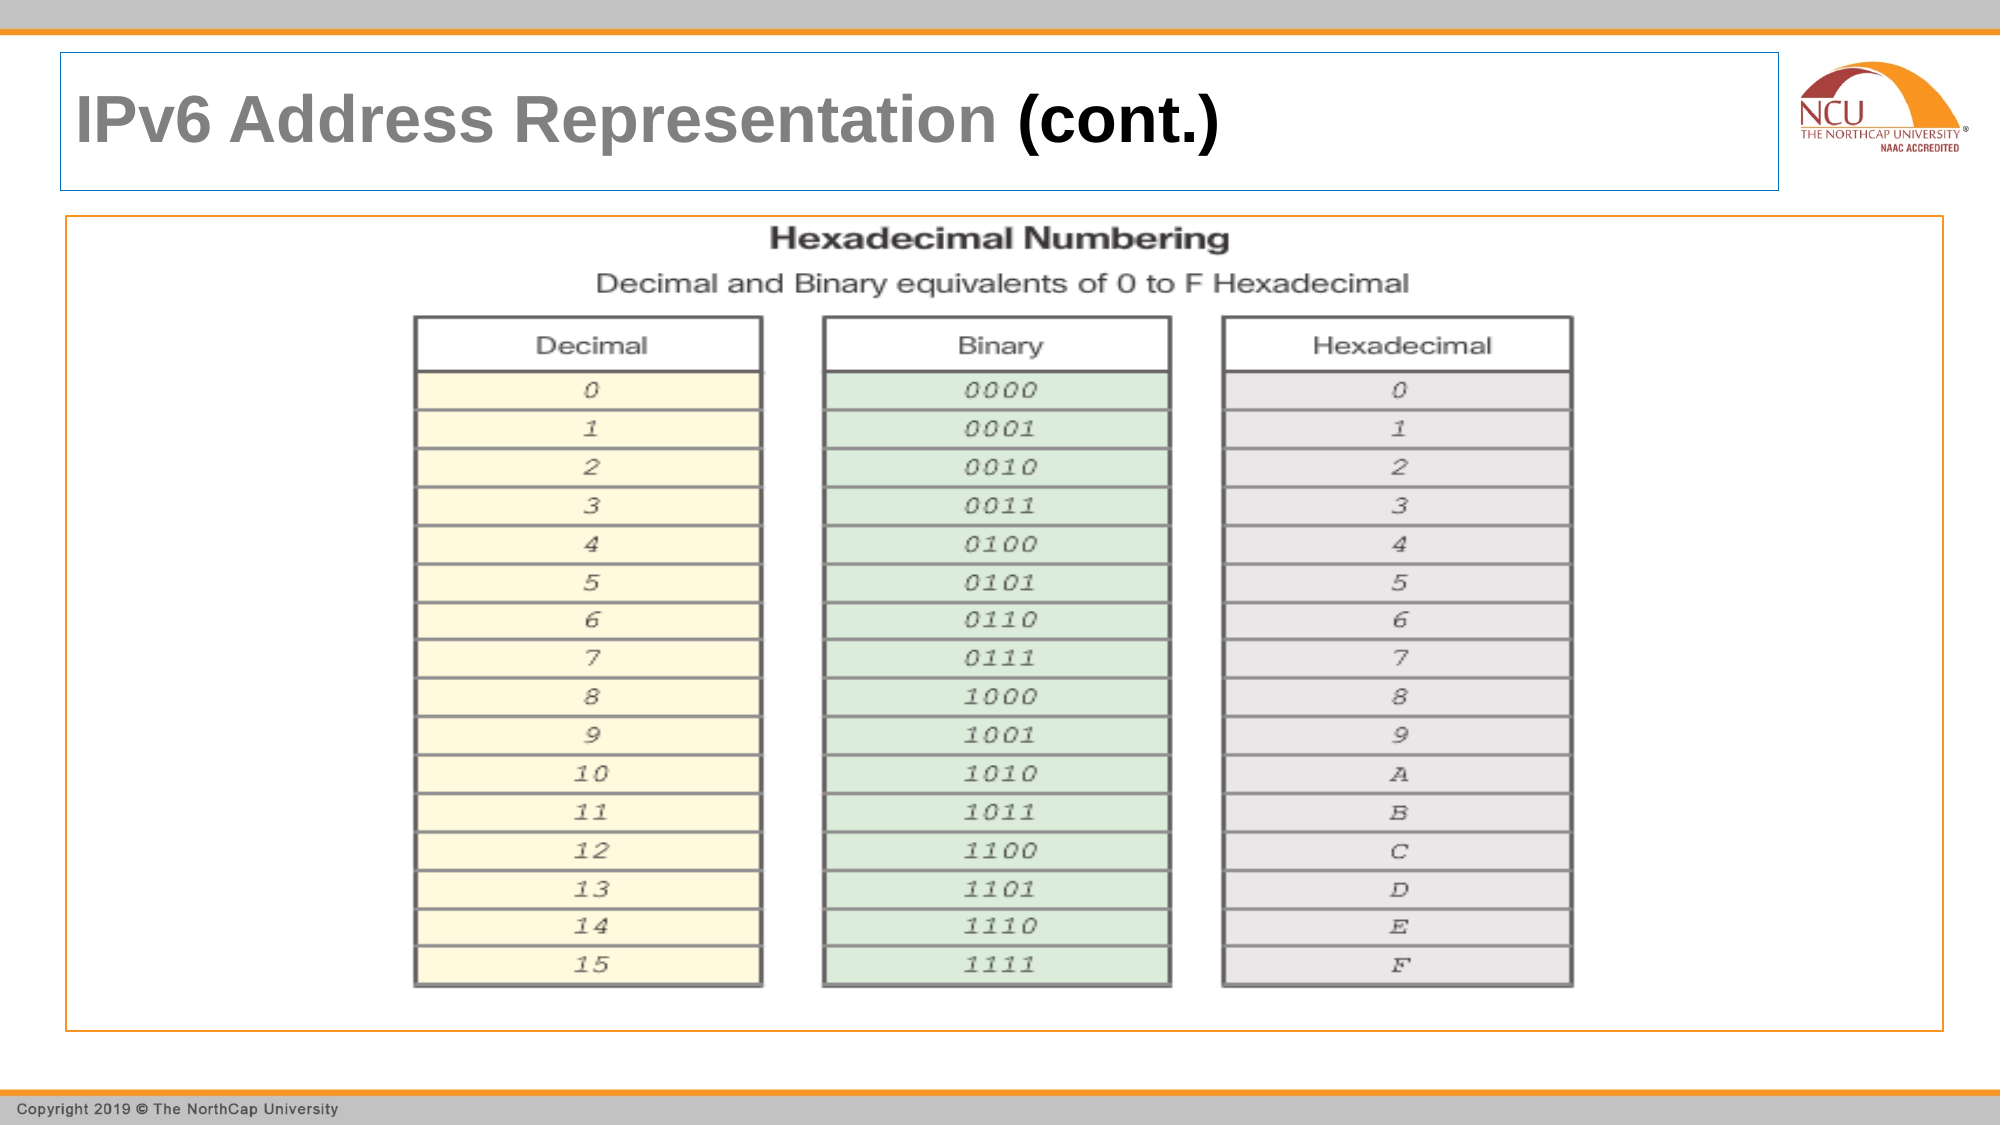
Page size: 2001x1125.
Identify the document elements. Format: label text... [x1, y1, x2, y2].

picture [0, 0, 2000, 1125]
title IPv6 Address Representation (cont.) [60, 52, 1779, 191]
